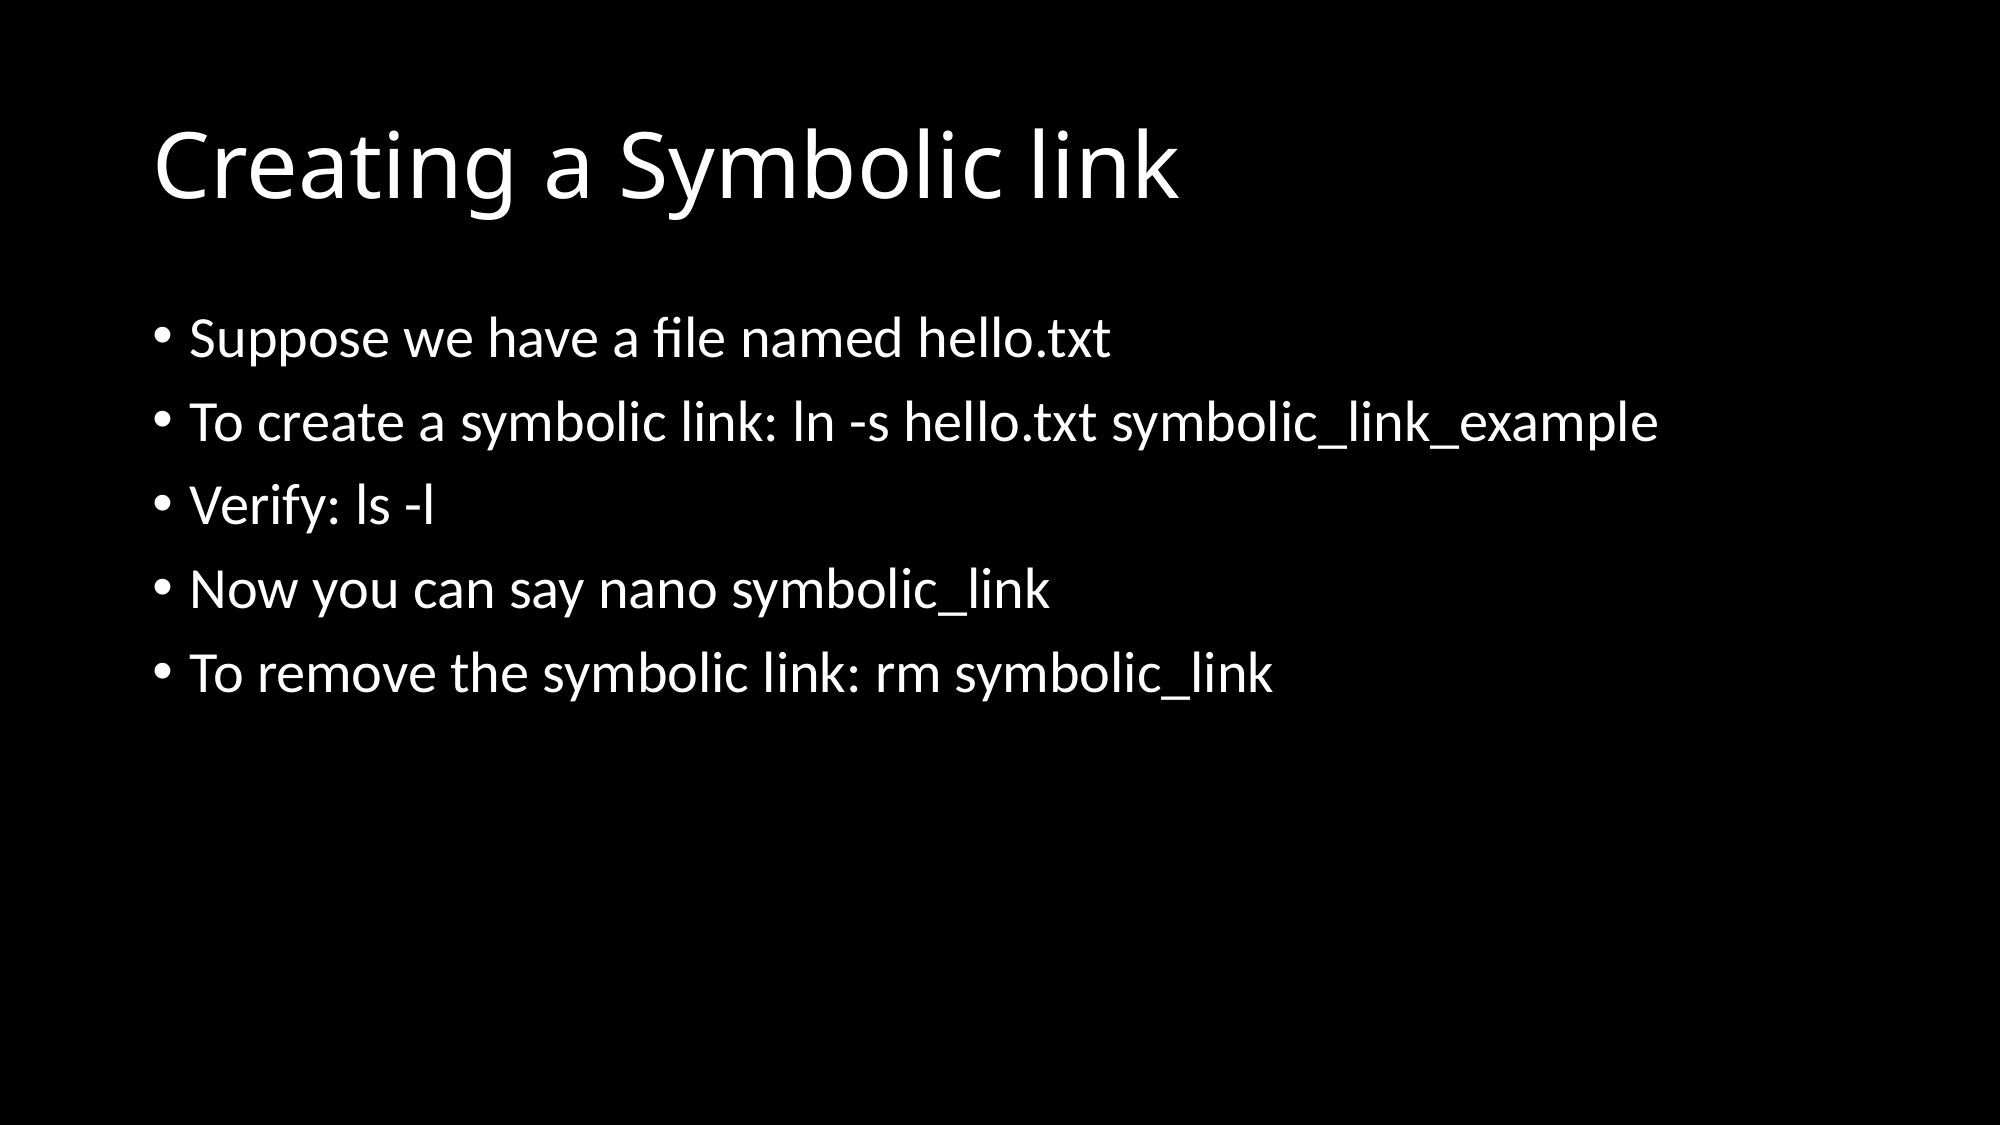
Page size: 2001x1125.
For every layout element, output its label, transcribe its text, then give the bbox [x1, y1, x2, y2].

title Creating a Symbolic link [137, 59, 1863, 278]
list Suppose we have a file named hello.txt To create a symbolic link: ln -s hello.txt symbolic_link_example Verify: ls -l Now you can say nano symbolic_link To remove the symbolic link: rm symbolic_link [137, 299, 1863, 1014]
